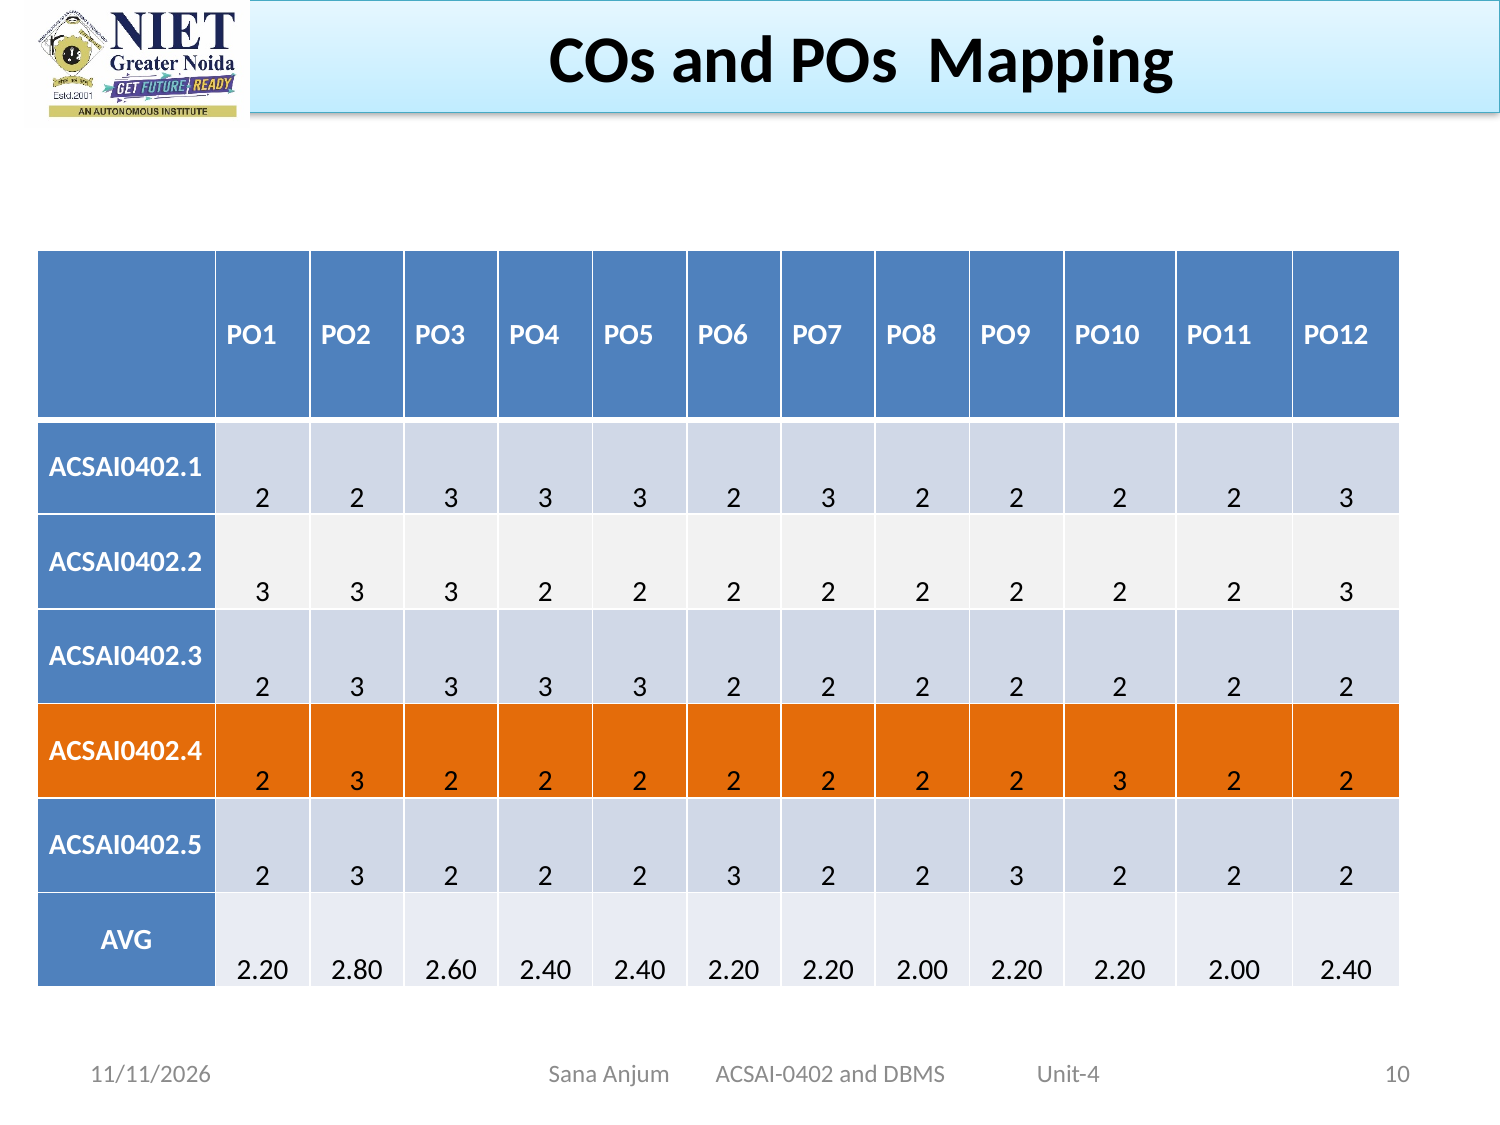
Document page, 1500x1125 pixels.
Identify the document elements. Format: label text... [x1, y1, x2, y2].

table_cell 2 [1177, 704, 1292, 797]
table_cell 2.00 [876, 893, 969, 986]
table_cell 2 [1065, 423, 1175, 513]
table_header PO4 [499, 251, 592, 417]
table_cell 2.20 [970, 893, 1063, 986]
table_cell ACSAI0402.5 [38, 799, 215, 892]
table_cell 2 [970, 423, 1063, 513]
picture [24, 0, 251, 128]
table_header PO12 [1293, 251, 1399, 417]
table_cell 3 [782, 423, 874, 513]
table_cell 3 [311, 704, 403, 797]
table_cell 2 [1065, 799, 1175, 892]
table_cell 2 [216, 423, 309, 513]
table_cell 2 [499, 515, 592, 608]
table_cell 2 [1065, 515, 1175, 608]
table_cell 2.40 [593, 893, 686, 986]
table_cell 2 [970, 610, 1063, 703]
table_cell 2 [216, 704, 309, 797]
table_cell 2 [688, 423, 780, 513]
table_cell 3 [1065, 704, 1175, 797]
table_header PO10 [1065, 251, 1175, 417]
table_cell 2 [216, 610, 309, 703]
table_cell 2 [311, 423, 403, 513]
table_cell 3 [311, 799, 403, 892]
table_cell 2 [1177, 515, 1292, 608]
table_cell 2.40 [499, 893, 592, 986]
table_cell 3 [405, 515, 497, 608]
table_cell 2 [1293, 799, 1399, 892]
table_cell 2 [499, 799, 592, 892]
table_header [38, 251, 215, 417]
table_cell 2 [593, 799, 686, 892]
table_cell ACSAI0402.3 [38, 610, 215, 703]
table_cell 2 [1293, 610, 1399, 703]
table_cell 3 [311, 515, 403, 608]
table_cell 2 [876, 799, 969, 892]
text_box COs and POs Mapping [251, 0, 1500, 113]
table_cell 2 [593, 515, 686, 608]
table_cell 3 [216, 515, 309, 608]
table_cell 2.60 [405, 893, 497, 986]
table_cell 2 [1065, 610, 1175, 703]
table_cell 2 [782, 515, 874, 608]
table_cell 2 [1293, 704, 1399, 797]
table_header PO3 [405, 251, 497, 417]
table_cell 3 [1293, 515, 1399, 608]
table_cell 2 [1177, 799, 1292, 892]
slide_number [75, 1042, 412, 1103]
table_cell 2 [876, 704, 969, 797]
table_cell 3 [688, 799, 780, 892]
table_cell 2 [405, 704, 497, 797]
table_cell 2 [876, 423, 969, 513]
table_cell 2 [216, 799, 309, 892]
table_cell 2.20 [1065, 893, 1175, 986]
table_header PO7 [782, 251, 874, 417]
table_header PO9 [970, 251, 1063, 417]
table_cell 3 [593, 423, 686, 513]
table_cell 2 [876, 610, 969, 703]
table_cell 3 [499, 610, 592, 703]
footer Sana Anjum ACSAI-0402 and DBMS Unit-4 [412, 1042, 1074, 1103]
table_header PO5 [593, 251, 686, 417]
table_cell 2 [970, 515, 1063, 608]
table_cell 2 [782, 799, 874, 892]
table_header PO8 [876, 251, 969, 417]
table_cell 3 [970, 799, 1063, 892]
table_cell 2 [688, 515, 780, 608]
table_cell ACSAI0402.2 [38, 515, 215, 608]
table_cell 2.40 [1293, 893, 1399, 986]
table_cell ACSAI0402.4 [38, 704, 215, 797]
table_cell 3 [1293, 423, 1399, 513]
table_cell 2.00 [1177, 893, 1292, 986]
table_cell 2 [593, 704, 686, 797]
table_cell 2 [1177, 423, 1292, 513]
table_cell 2.20 [782, 893, 874, 986]
table_cell 3 [499, 423, 592, 513]
table_cell 2 [499, 704, 592, 797]
table_cell 2 [1177, 610, 1292, 703]
table_cell 3 [593, 610, 686, 703]
table_cell 2 [876, 515, 969, 608]
table_cell 2.20 [216, 893, 309, 986]
table_cell 2.80 [311, 893, 403, 986]
table_cell 3 [405, 610, 497, 703]
table_cell 2 [782, 610, 874, 703]
table_cell 3 [405, 423, 497, 513]
table_header PO2 [311, 251, 403, 417]
table_header PO6 [688, 251, 780, 417]
table_cell 2 [405, 799, 497, 892]
table_header PO1 [216, 251, 309, 417]
table_cell ACSAI0402.1 [38, 423, 215, 513]
table_cell AVG [38, 893, 215, 986]
table_header PO11 [1177, 251, 1292, 417]
slide_number 10 [1074, 1042, 1425, 1103]
table_cell 3 [311, 610, 403, 703]
table_cell 2 [688, 610, 780, 703]
table_cell 2 [782, 704, 874, 797]
table_cell 2 [970, 704, 1063, 797]
table_cell 2 [688, 704, 780, 797]
table_cell 2.20 [688, 893, 780, 986]
